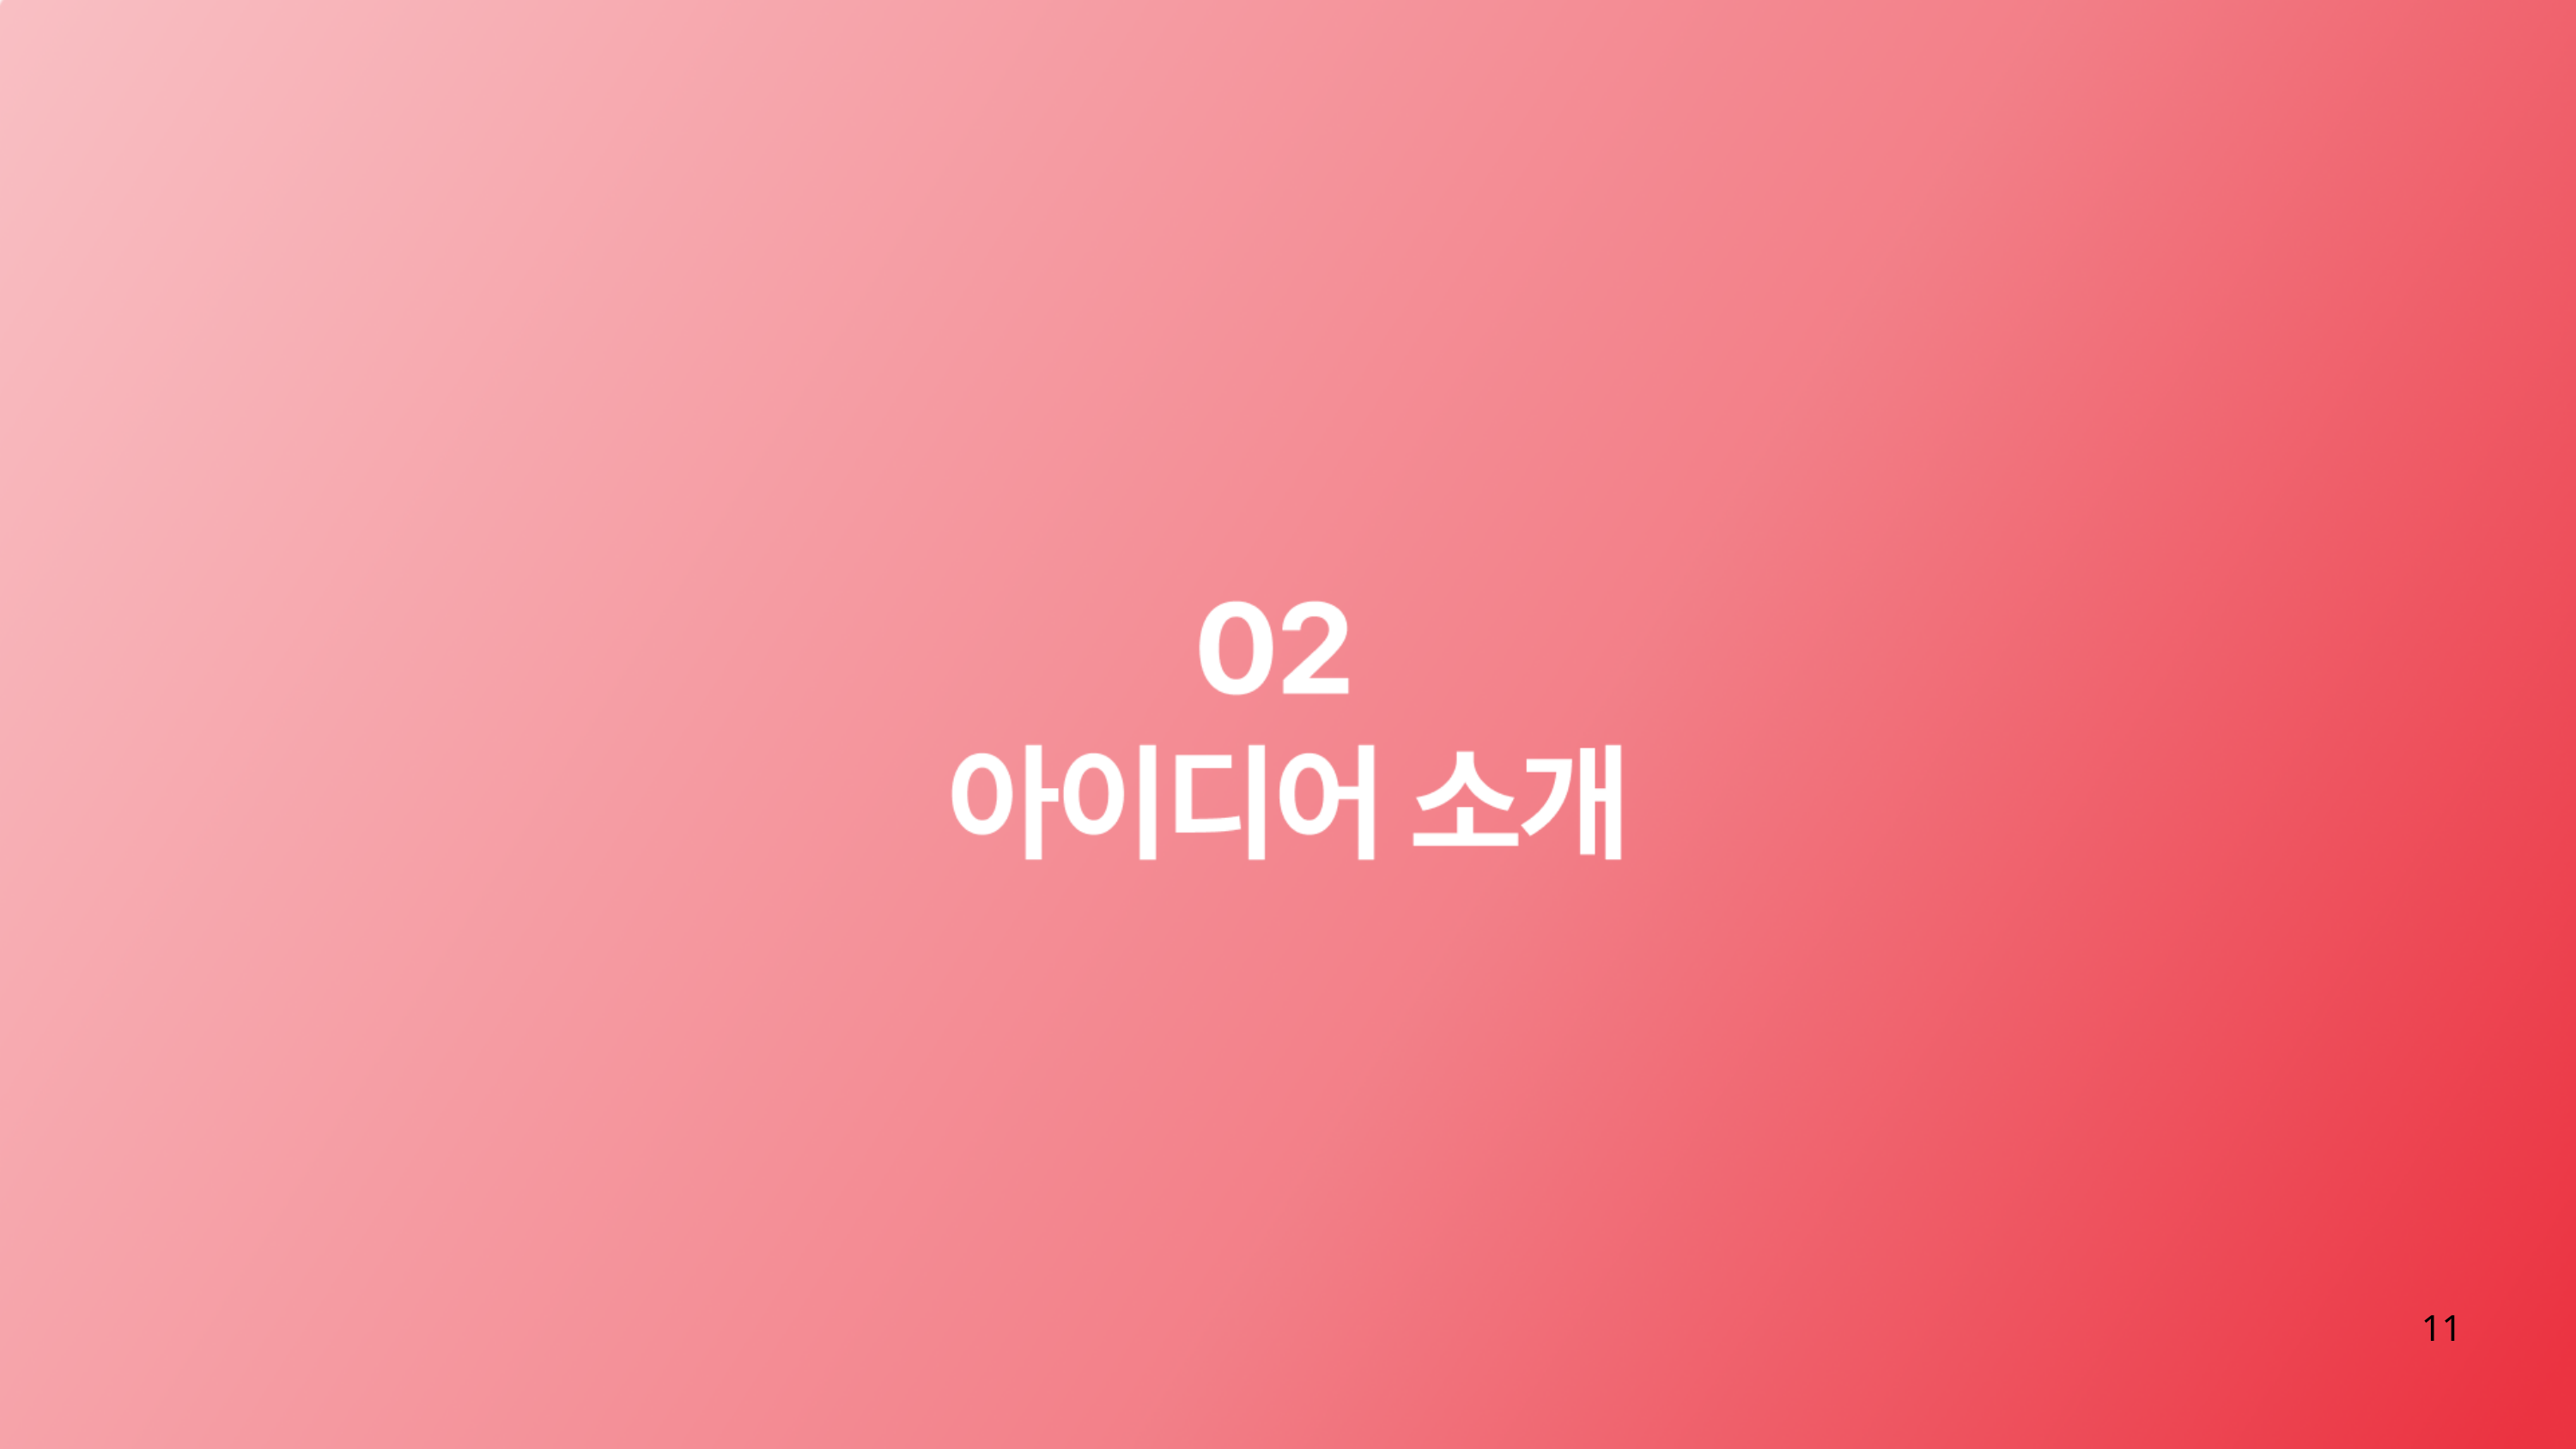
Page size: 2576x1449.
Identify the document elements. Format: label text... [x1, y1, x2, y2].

text_box [0, 0, 2576, 1449]
text_box 11 [2421, 1298, 2463, 1349]
